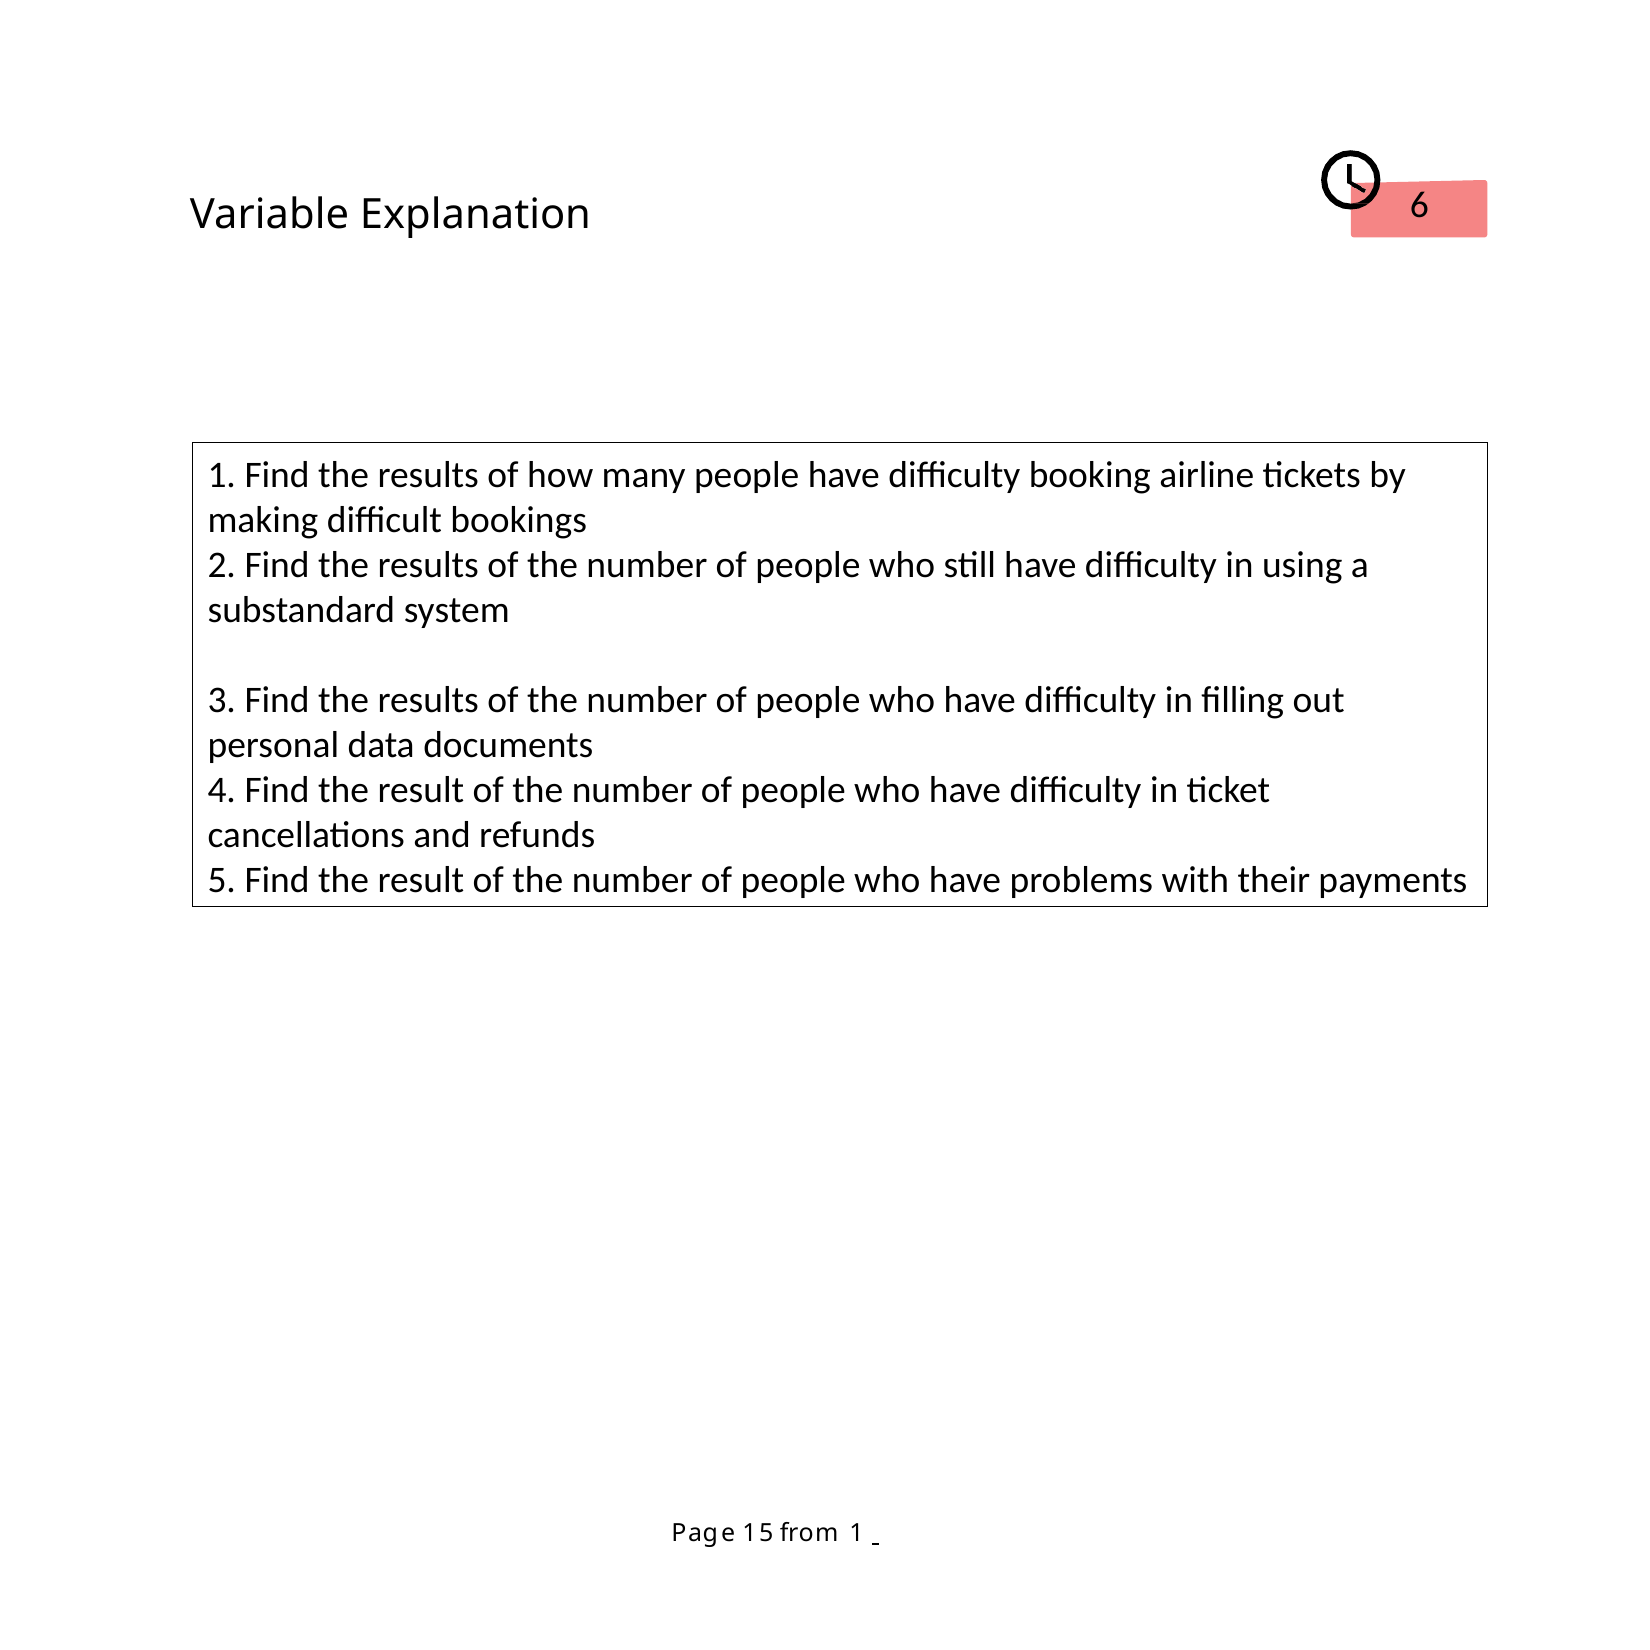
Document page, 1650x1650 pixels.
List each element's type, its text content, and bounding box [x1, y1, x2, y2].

text_box 1. Find the results of how many people have difficulty booking airline tickets by making difficult bookings 2. Find the results of the number of people who still have difficulty in using a substandard system 3. Find the results of the number of people who have difficulty in filling out personal data documents 4. Find the result of the number of people who have difficulty in ticket cancellations and refunds 5. Find the result of the number of people who have problems with their payments [192, 442, 1488, 907]
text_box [1320, 149, 1488, 238]
slide_number Page 15 from 1 [669, 1521, 881, 1551]
title Variable Explanation [187, 184, 750, 463]
